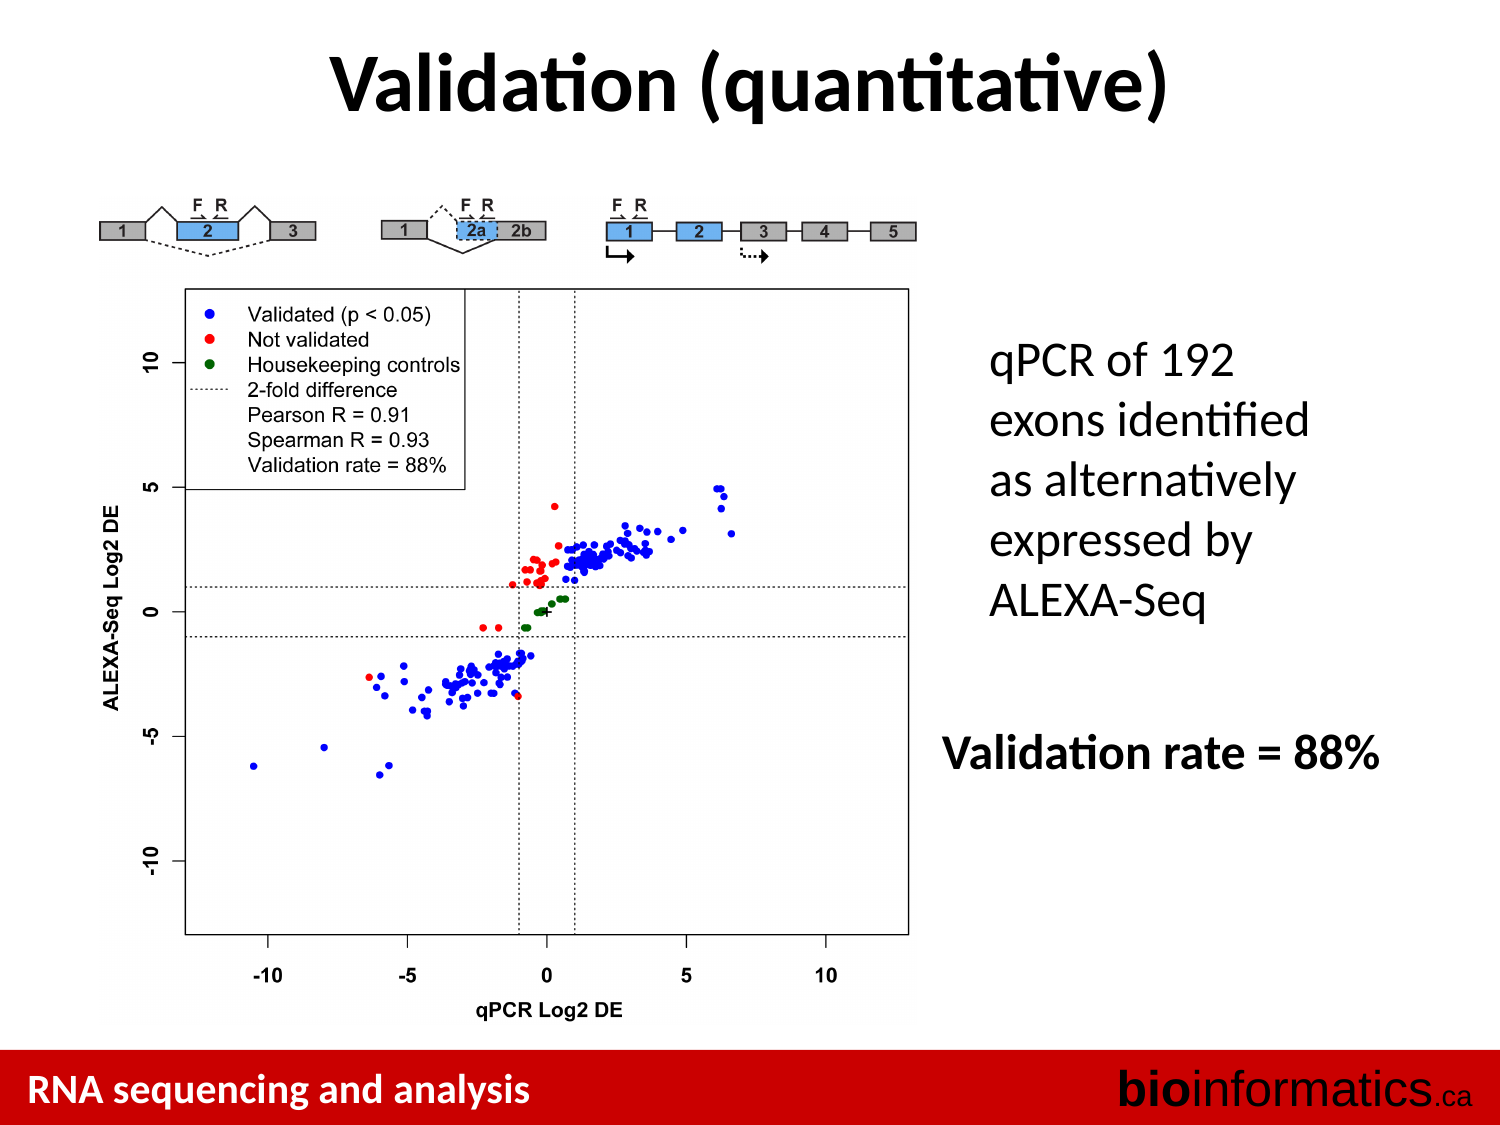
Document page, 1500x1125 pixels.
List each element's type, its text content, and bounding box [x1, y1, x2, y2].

picture [99, 196, 917, 1025]
text_box qPCR of 192 exons identified as alternatively expressed by ALEXA-Seq [974, 318, 1359, 634]
text_box Validation rate = 88% [927, 711, 1464, 787]
title Validation (quantitative) [24, 7, 1475, 149]
